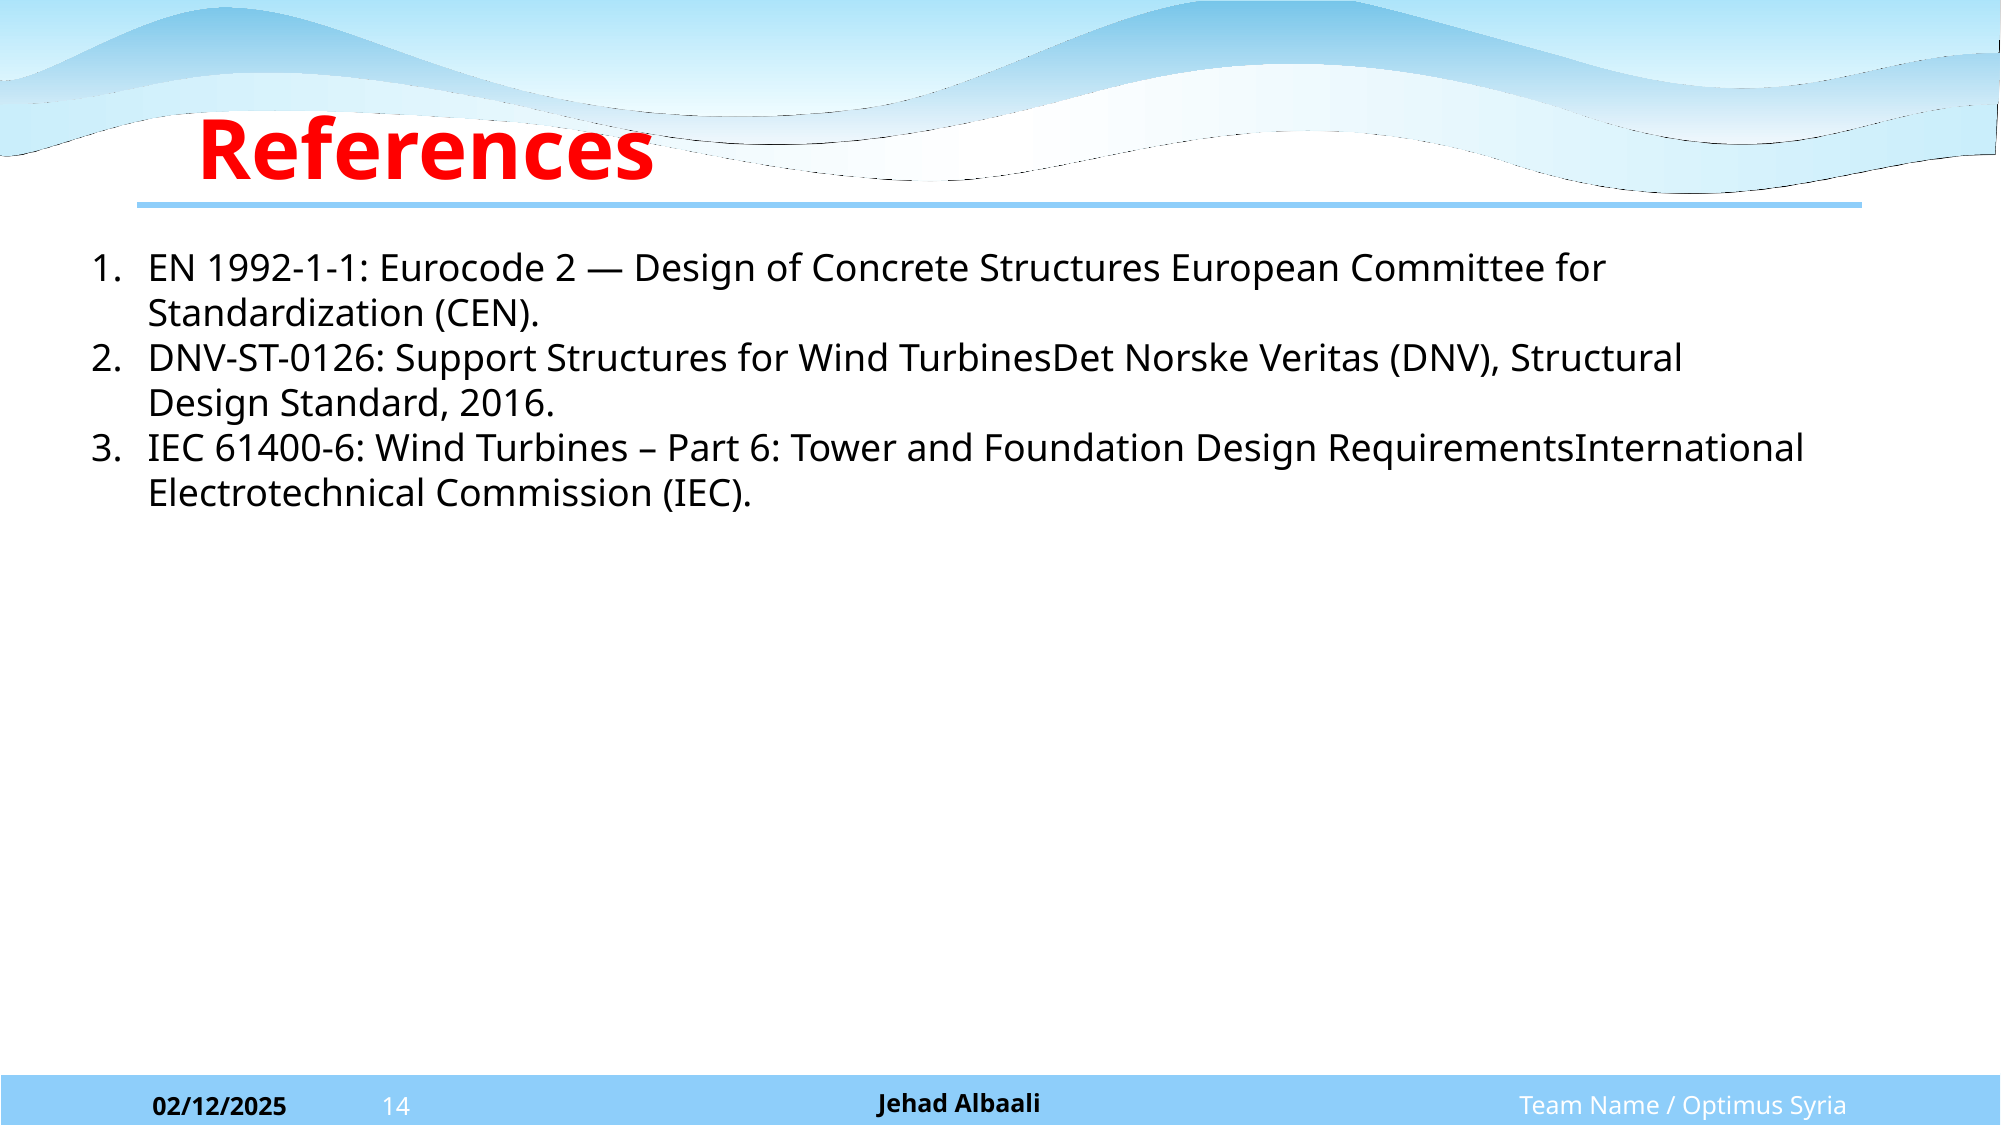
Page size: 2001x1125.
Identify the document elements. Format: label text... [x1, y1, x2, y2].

text_box References [182, 89, 1629, 205]
text_box Jehad Albaali [460, 1079, 1459, 1125]
slide_number 14 [320, 1077, 473, 1125]
text_box EN 1992-1-1: Eurocode 2 — Design of Concrete Structures European Committee for Standardization (CEN). DNV-ST-0126: Support Structures for Wind TurbinesDet Norske Veritas (DNV), Structural Design Standard, 2016. IEC 61400-6: Wind Turbines – Part 6: Tower and Foundation Design RequirementsInternational Electrotechnical Commission (IEC). [76, 236, 1827, 567]
footer Team Name / Optimus Syria [1390, 1076, 1863, 1125]
text_box 02/12/2025 [137, 1075, 320, 1125]
